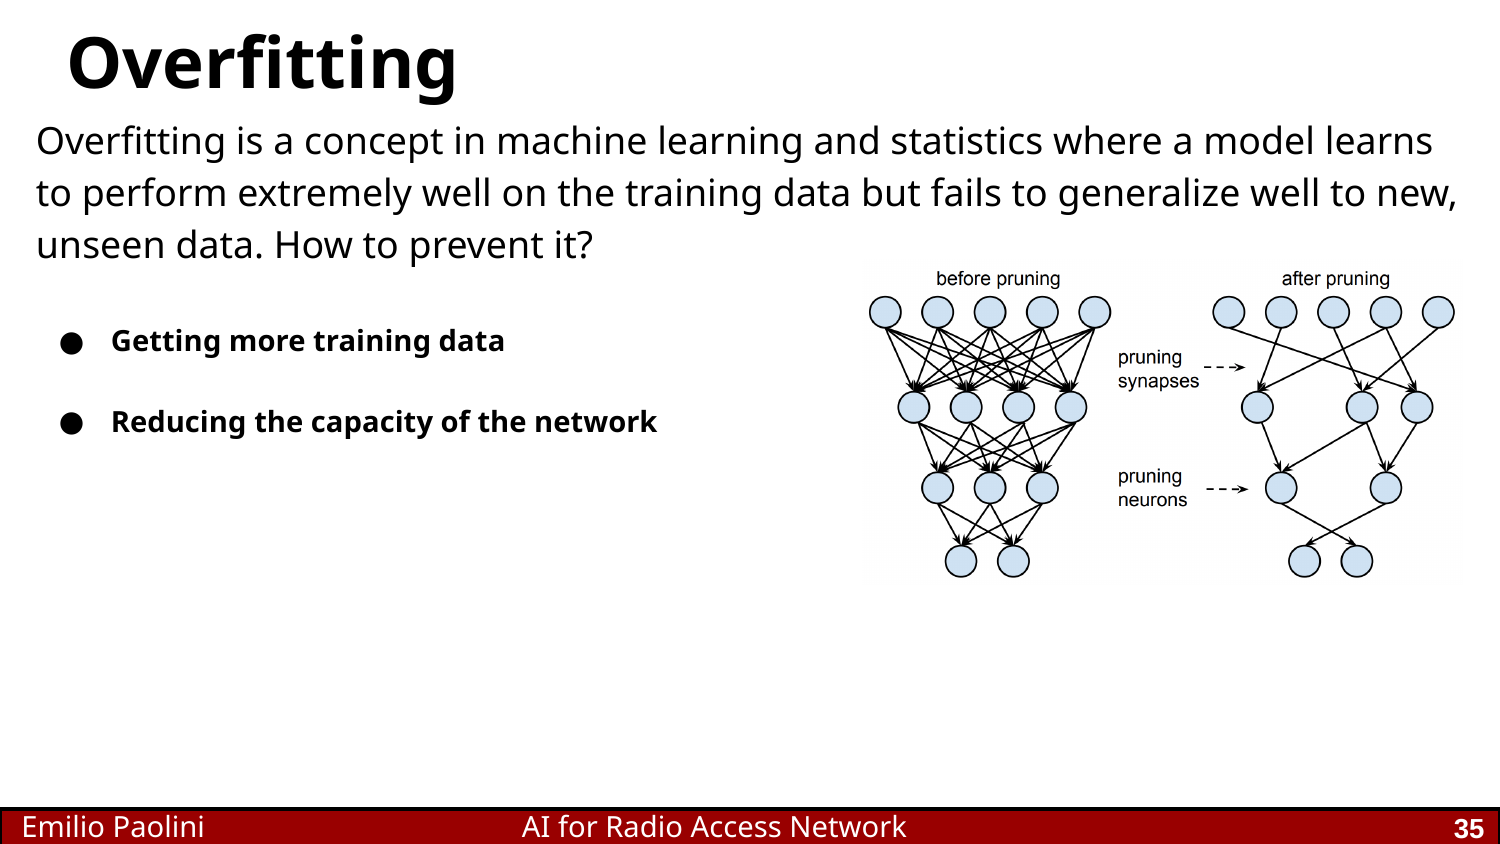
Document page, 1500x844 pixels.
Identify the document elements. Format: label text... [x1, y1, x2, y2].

picture [862, 259, 1463, 585]
slide_number 35 [1425, 808, 1500, 844]
title Overfitting [51, 0, 1449, 95]
text_box Overfitting is a concept in machine learning and statistics where a model learns to perform extremely well on the training data but fails to generalize well to new, unseen data. How to prevent it? Getting more training data Reducing the capacity of the network [20, 95, 1479, 453]
